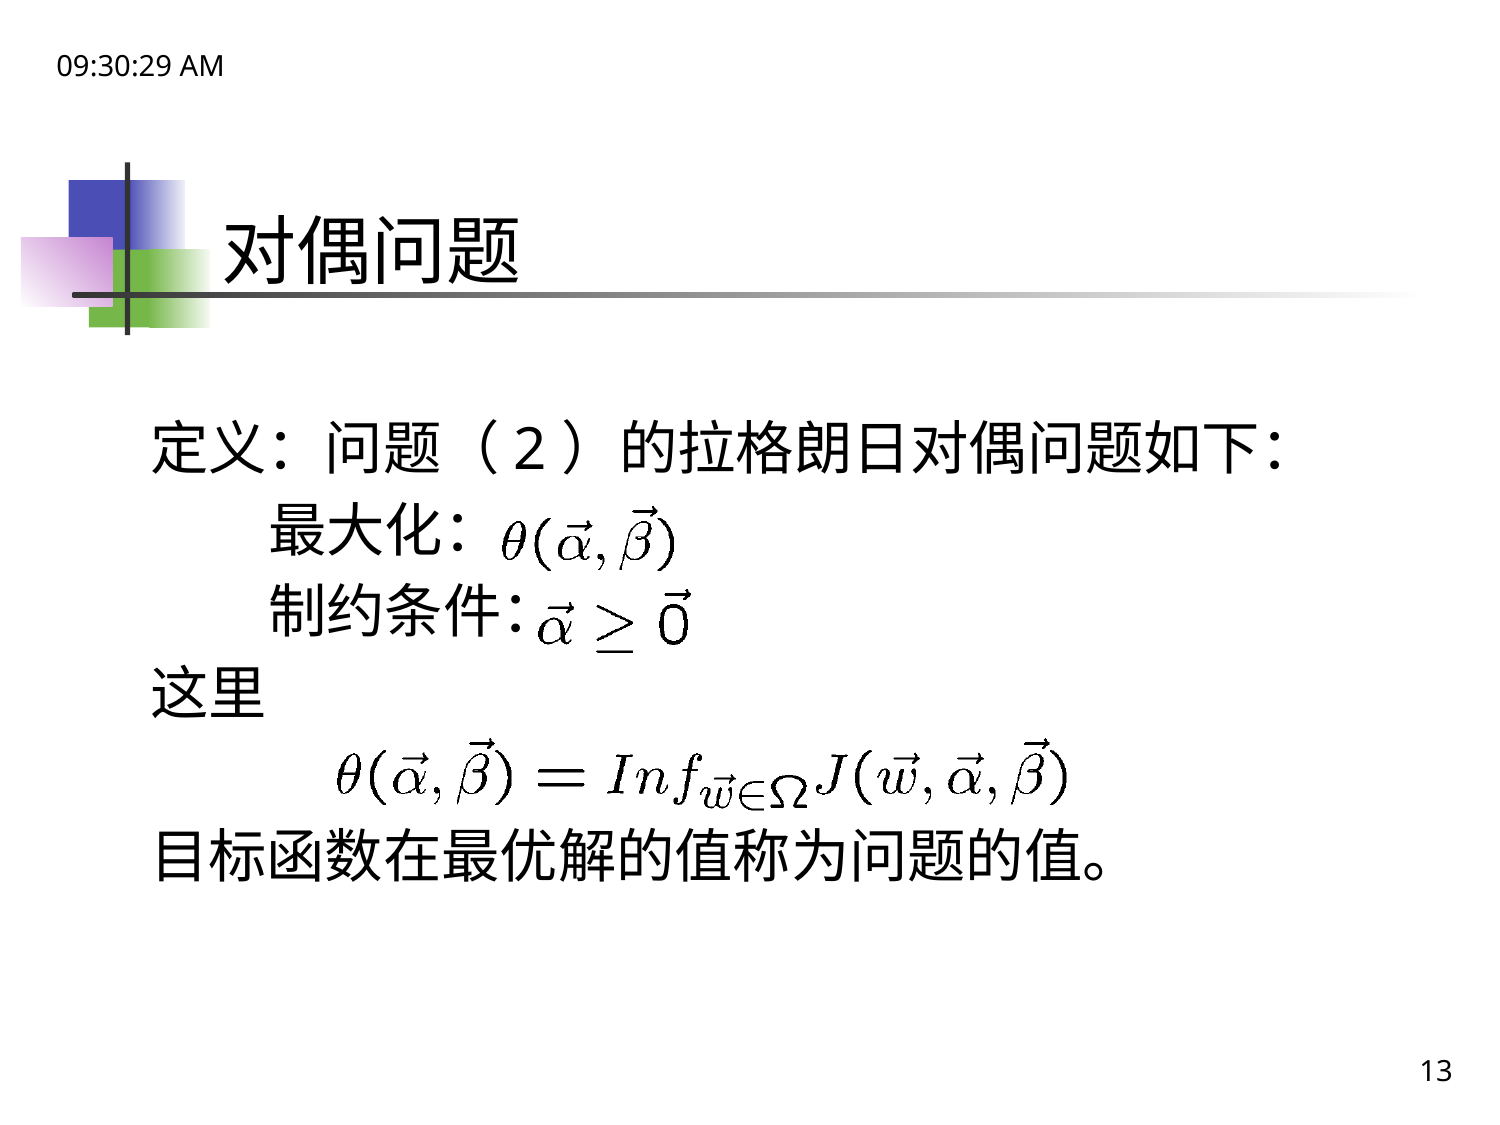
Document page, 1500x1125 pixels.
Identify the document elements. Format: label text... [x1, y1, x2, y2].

picture [537, 585, 694, 653]
text_box 对偶问题 [206, 196, 1282, 302]
picture [501, 503, 675, 573]
text_box 定义：问题（2）的拉格朗日对偶问题如下： 最大化： 制约条件： 这里 目标函数在最优解的值称为问题的值。 [135, 403, 1329, 853]
picture [336, 737, 1067, 811]
slide_number 13 [1155, 1024, 1468, 1100]
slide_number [41, 19, 354, 95]
